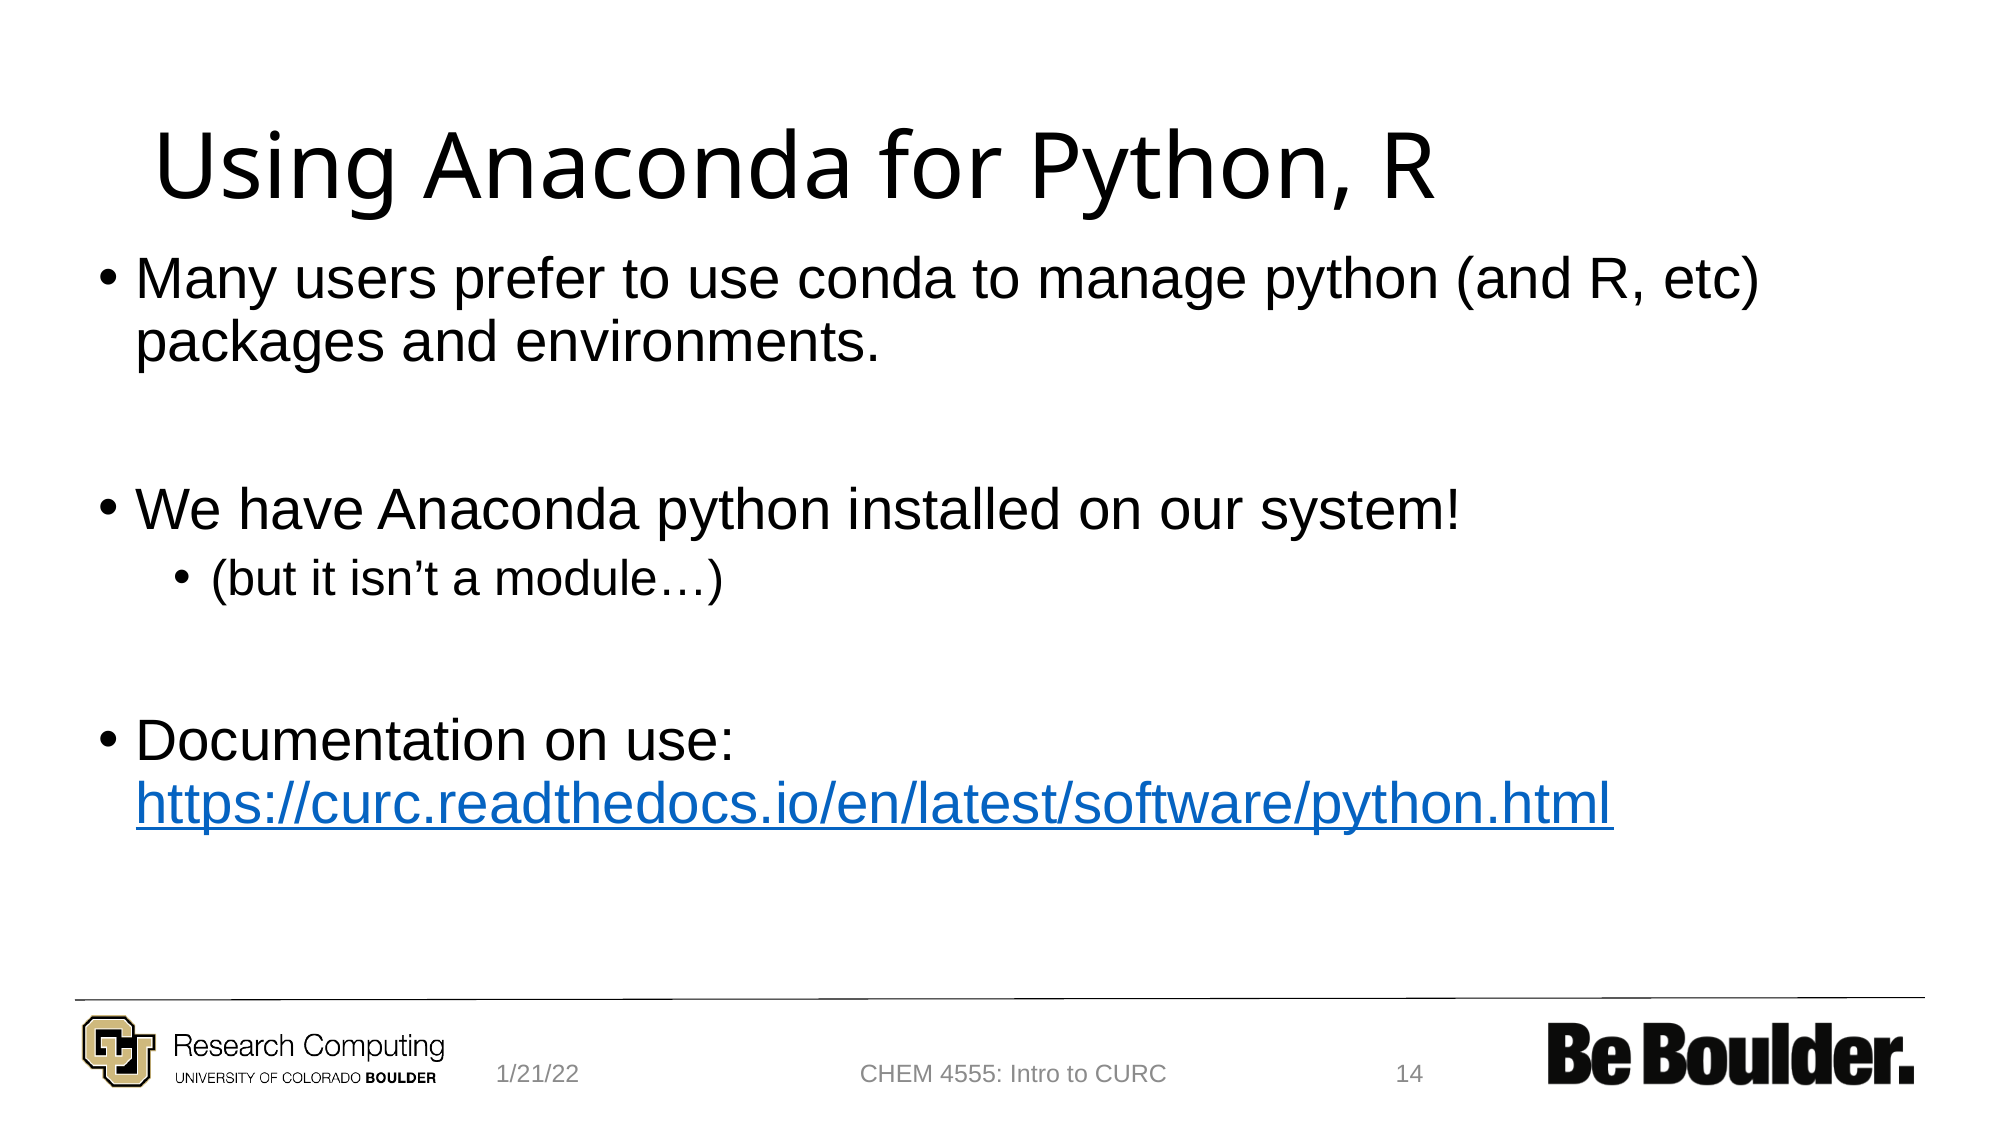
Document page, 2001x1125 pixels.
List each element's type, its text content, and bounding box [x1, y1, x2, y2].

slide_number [480, 1042, 615, 1103]
slide_number 14 [1380, 1042, 1525, 1103]
picture [81, 1015, 444, 1088]
picture [1524, 1015, 1938, 1088]
list Many users prefer to use conda to manage python (and R, etc) packages and environments. We have Anaconda python installed on our system! (but it isn’t a module…) Documentation on use: https://curc.readthedocs.io/en/latest/software/python.html [83, 241, 1942, 983]
title Using Anaconda for Python, R [137, 59, 1863, 241]
footer CHEM 4555: Intro to CURC [676, 1042, 1352, 1103]
